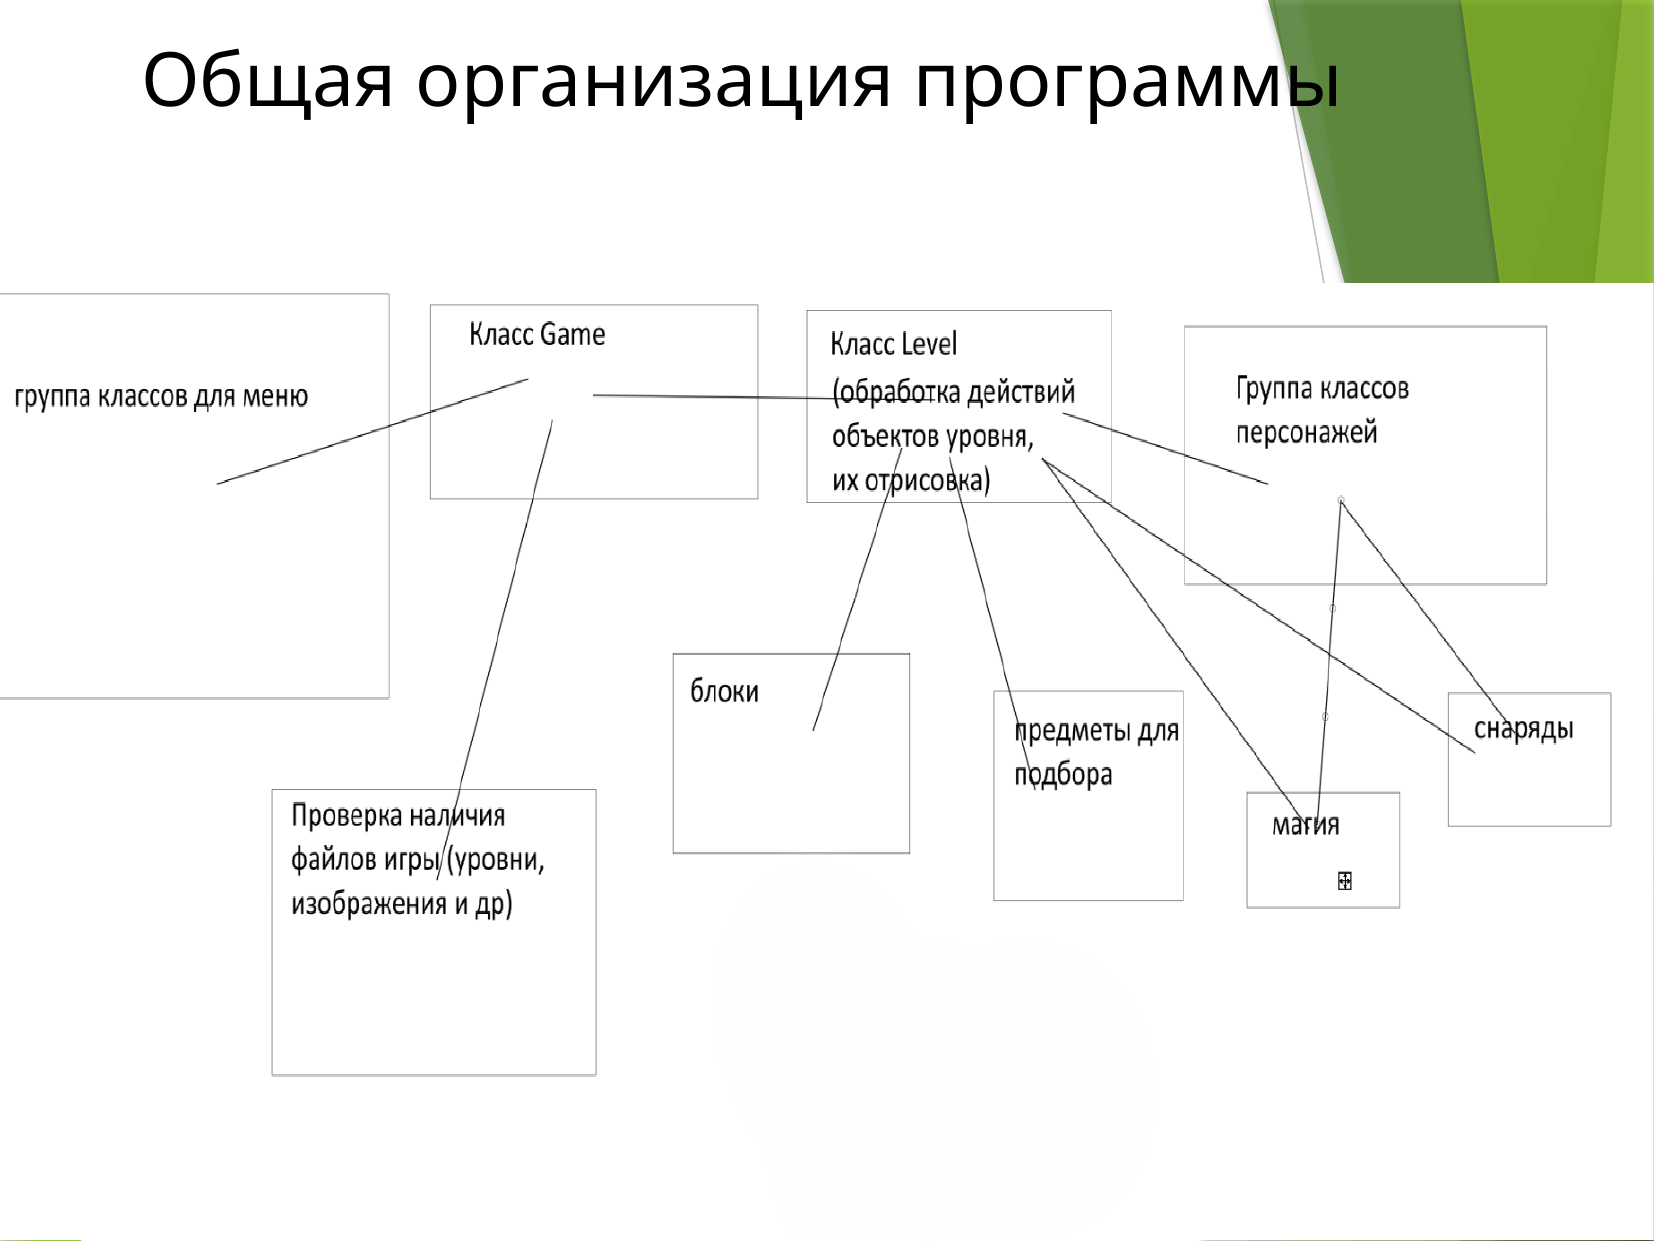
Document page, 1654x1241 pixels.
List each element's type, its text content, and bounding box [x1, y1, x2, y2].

text_box Общая организация программы [126, 23, 1424, 129]
picture [0, 282, 1654, 1241]
